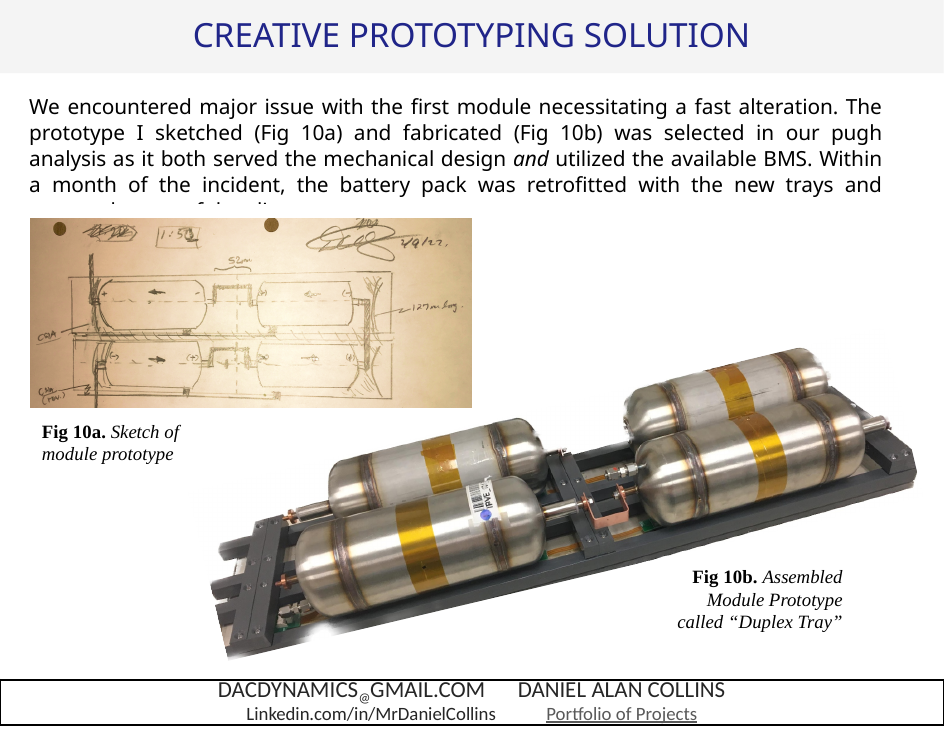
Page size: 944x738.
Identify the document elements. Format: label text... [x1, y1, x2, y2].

text_box Fig 10a. Sketch of module prototype [38, 422, 193, 466]
title creative prototyping solution [0, 0, 944, 74]
text_box Fig 10b. Assembled Module Prototype called “Duplex Tray” [663, 589, 847, 647]
picture [29, 218, 923, 661]
text_box We encountered major issue with the first module necessitating a fast alteration. The prototype I sketched (Fig 10a) and fabricated (Fig 10b) was selected in our pugh analysis as it both served the mechanical design and utilized the available BMS. Within a month of the incident, the battery pack was retrofitted with the new trays and resumed successful cycling. [21, 84, 890, 230]
